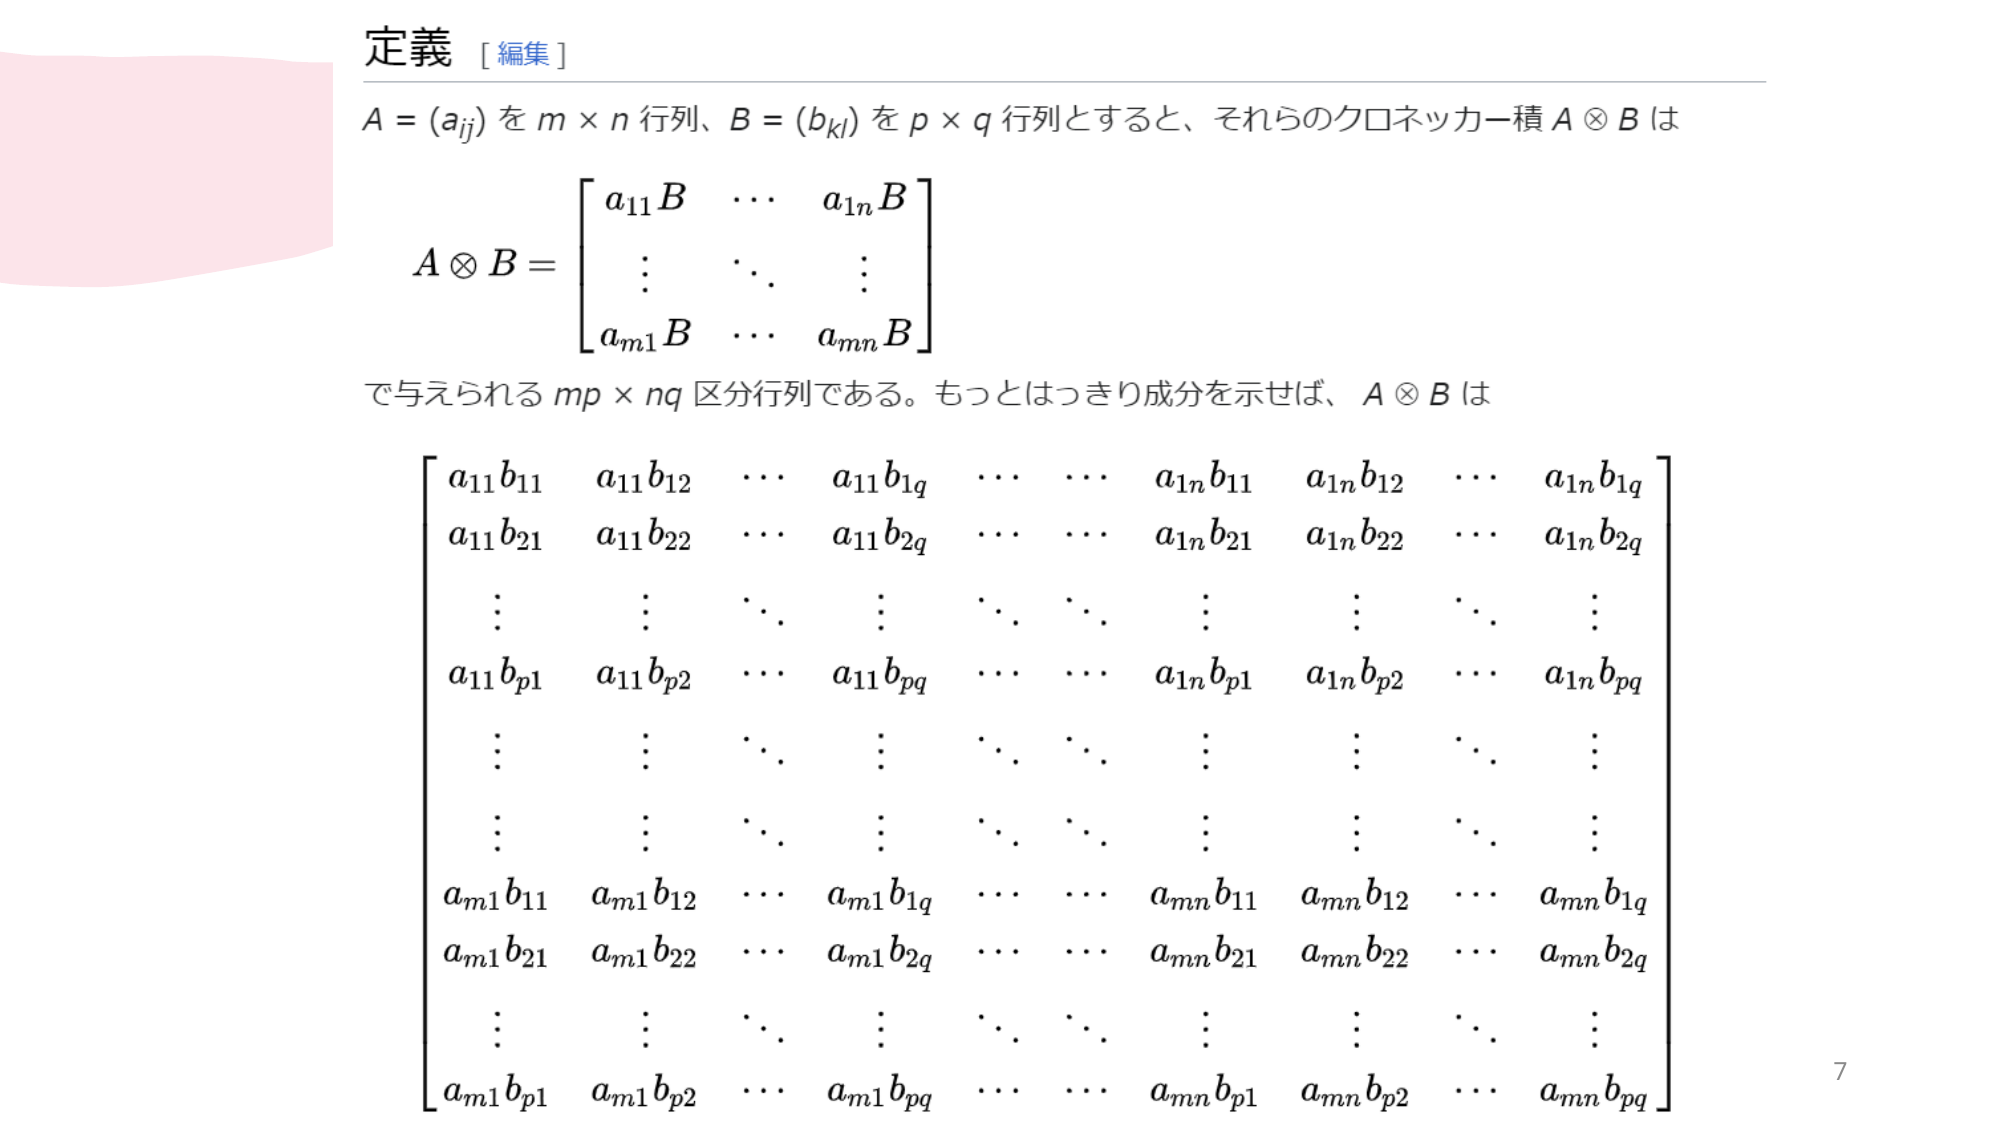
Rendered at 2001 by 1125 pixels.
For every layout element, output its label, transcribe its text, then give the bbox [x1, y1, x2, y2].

picture [332, 0, 1793, 1125]
slide_number 7 [1793, 1042, 1863, 1103]
